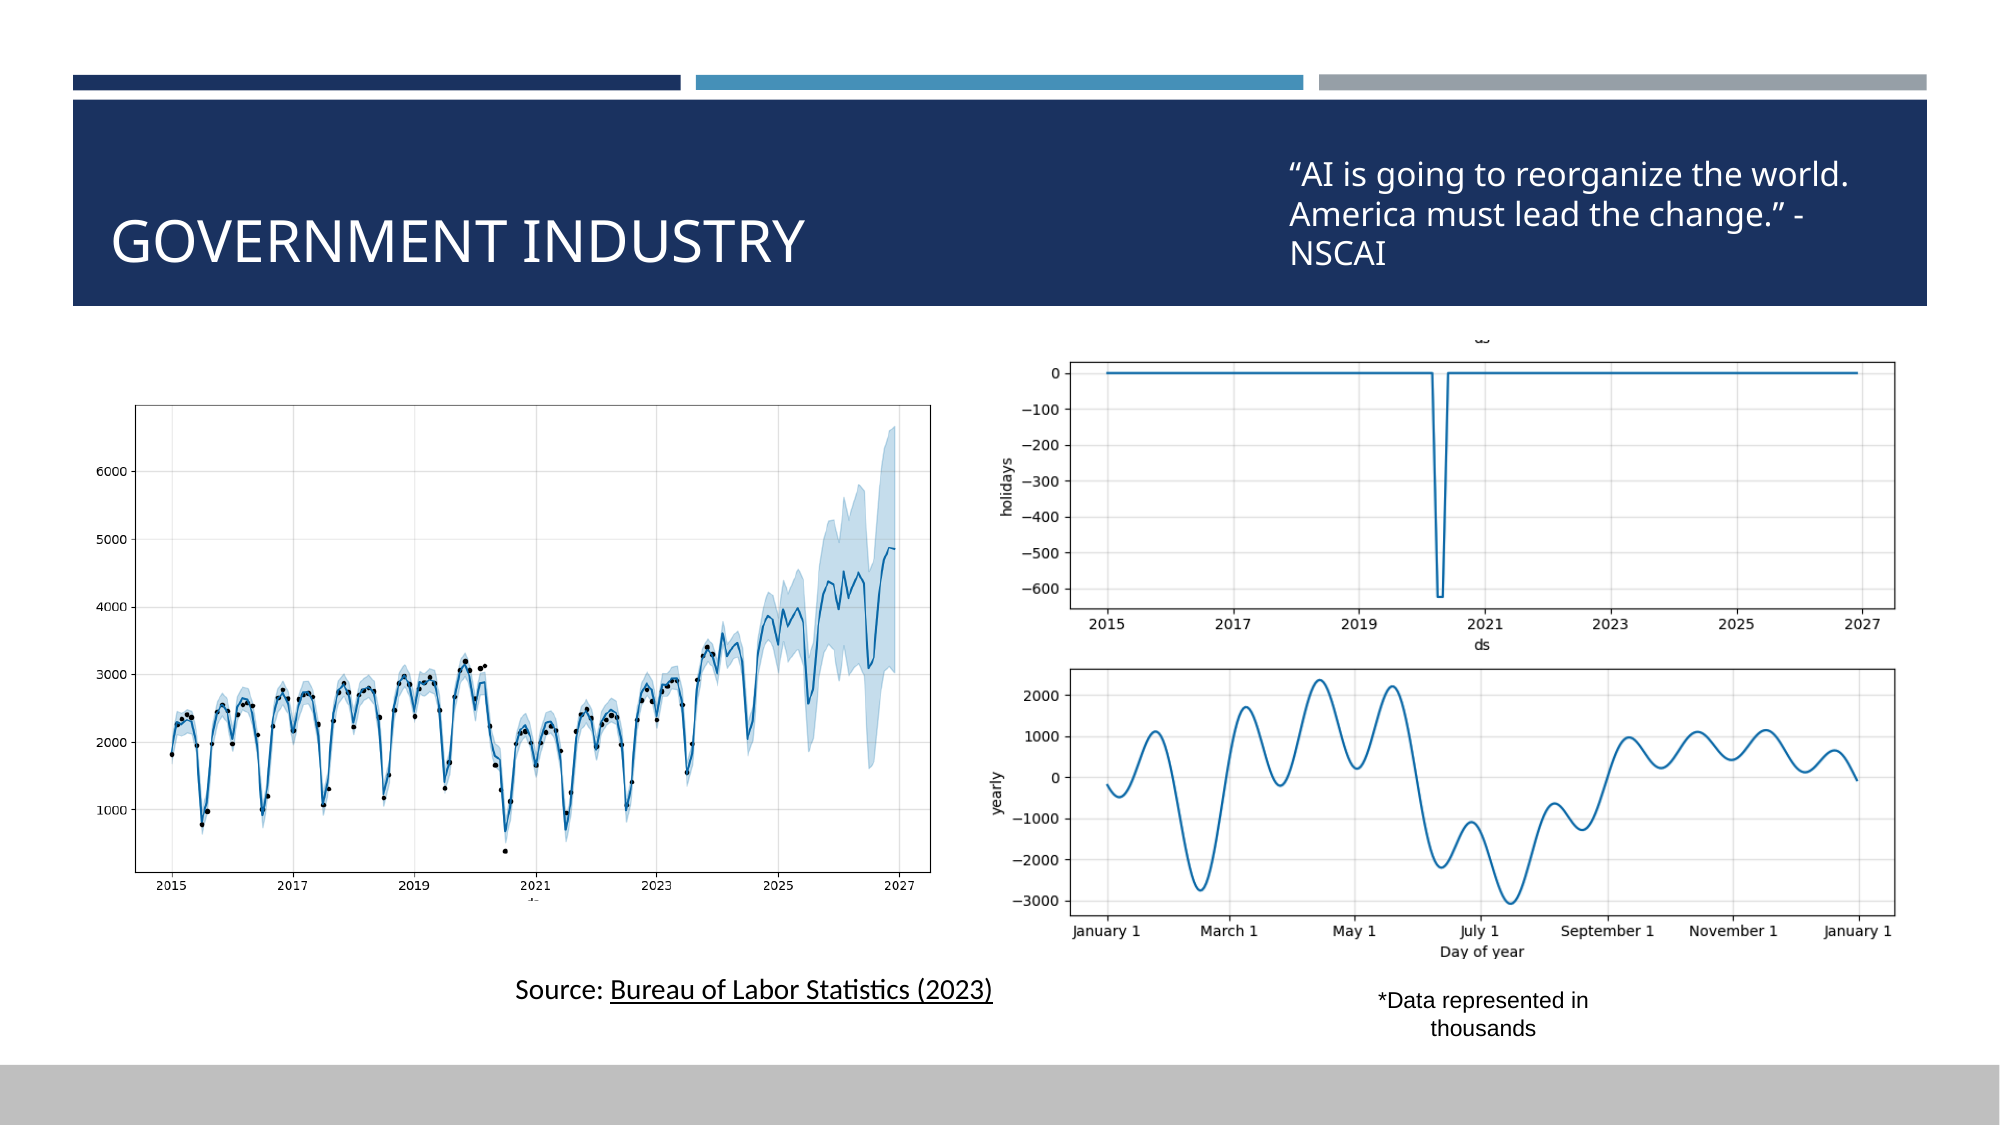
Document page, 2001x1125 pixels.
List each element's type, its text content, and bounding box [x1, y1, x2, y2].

text_box Source: Bureau of Labor Statistics (2023) [500, 963, 1501, 1014]
title GOVERNMENT INDUSTRY [95, 119, 1905, 282]
text_box *Data represented in thousands [1309, 978, 1658, 1049]
picture [95, 339, 1984, 960]
text_box “AI is going to reorganize the world. America must lead the change.” -NSCAI [1274, 145, 1913, 280]
